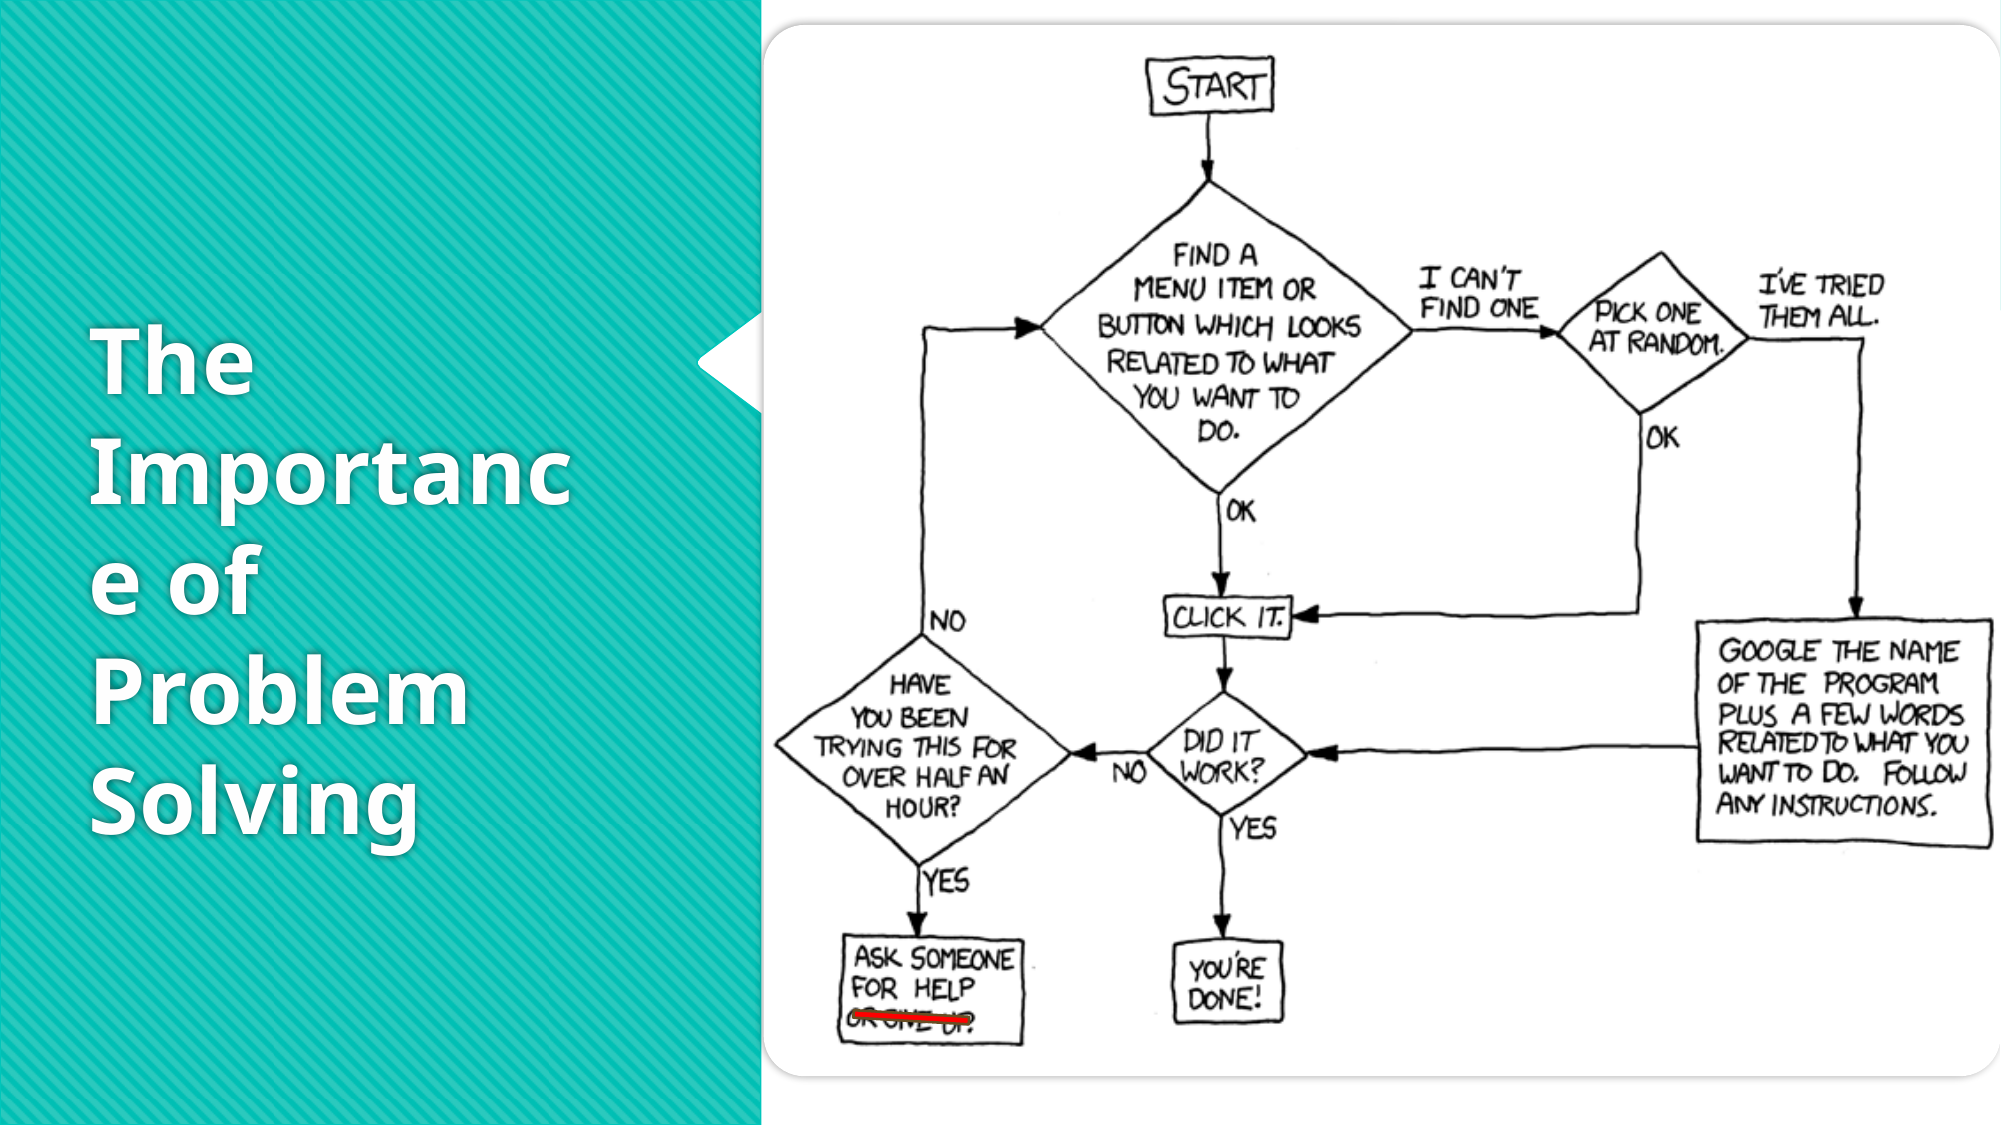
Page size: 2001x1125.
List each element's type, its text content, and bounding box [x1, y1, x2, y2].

text_box [698, 317, 757, 409]
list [763, 24, 2000, 1077]
text_box [0, 0, 762, 1125]
title The Importance of Problem Solving [74, 295, 639, 992]
text_box [762, 1057, 2000, 1125]
text_box [762, 0, 2000, 43]
